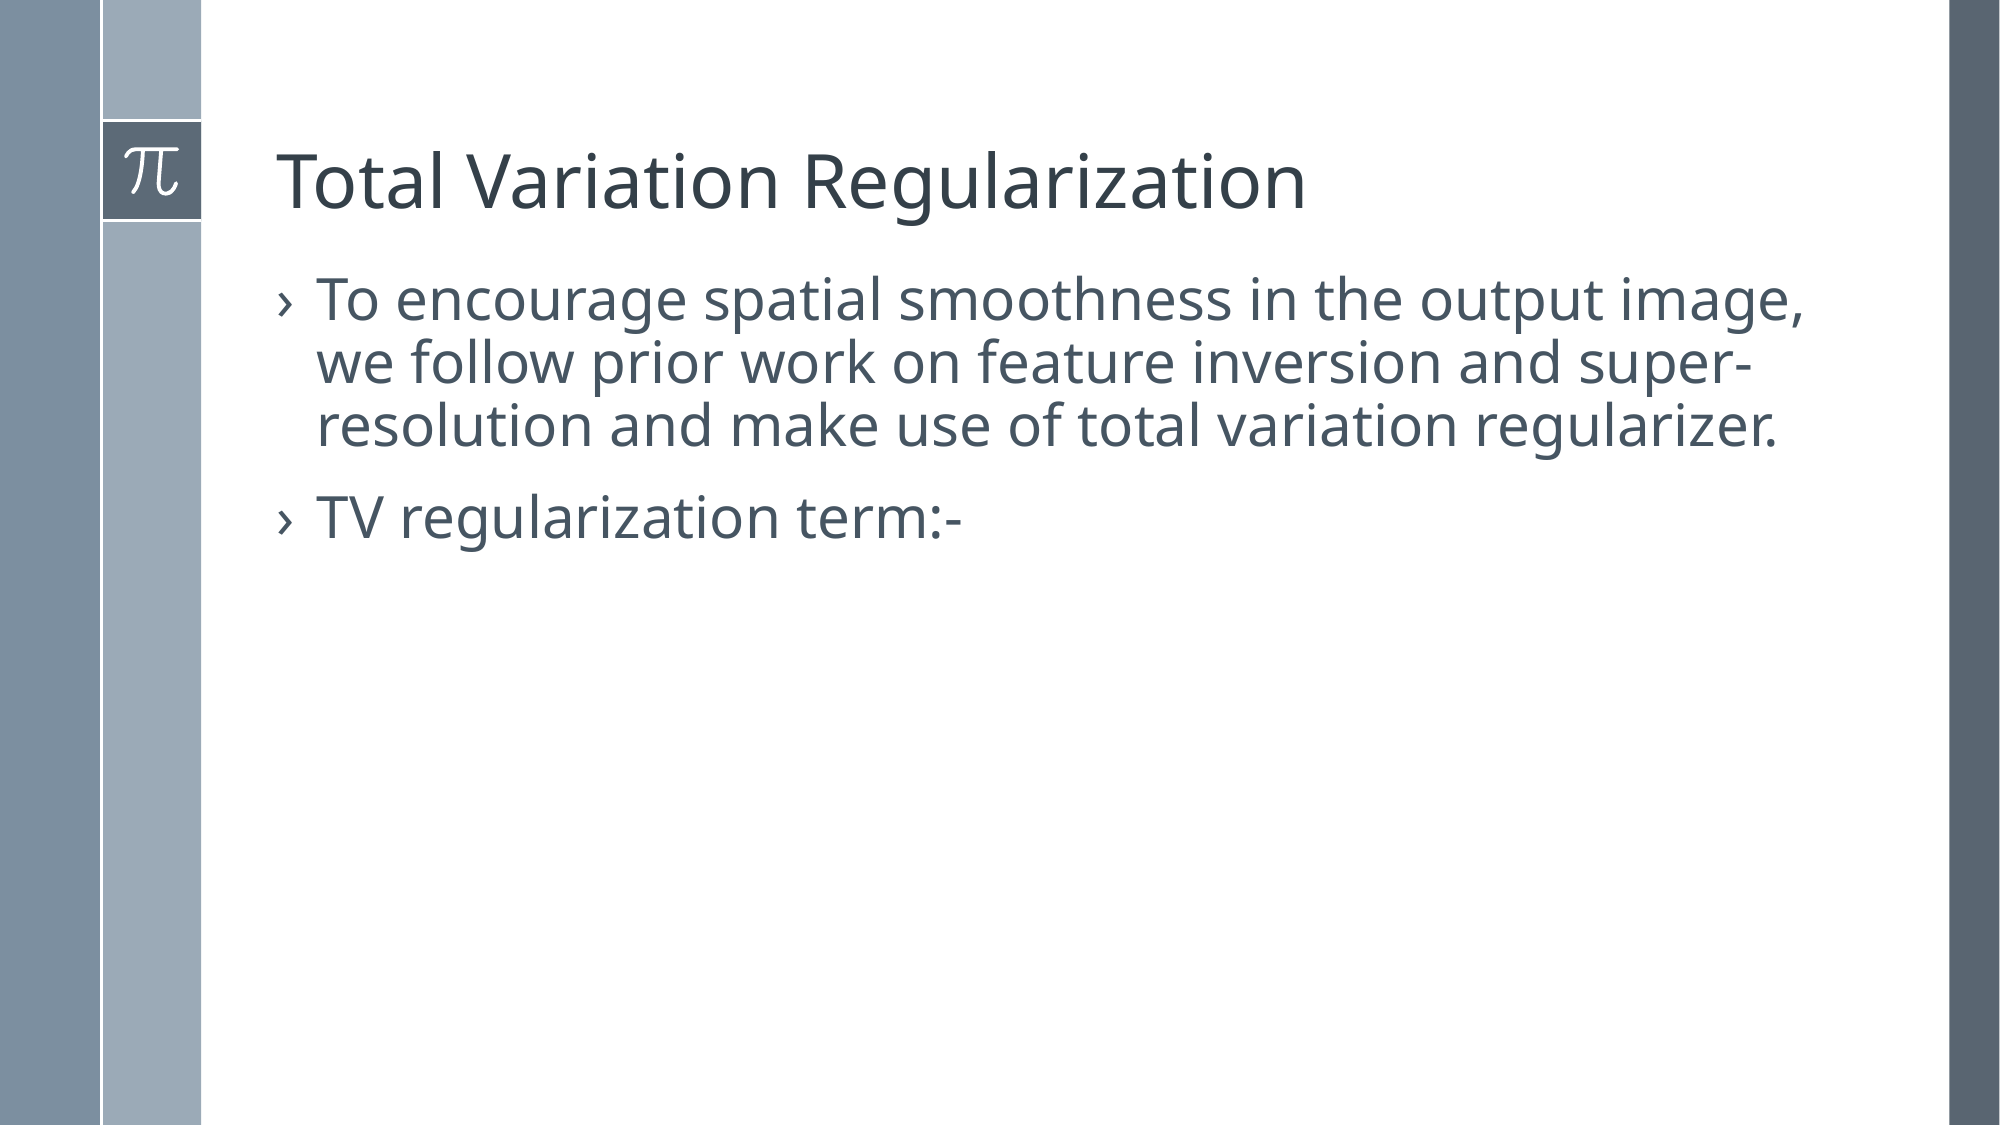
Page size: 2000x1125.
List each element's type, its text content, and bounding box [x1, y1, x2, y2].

title Total Variation Regularization [261, 29, 1867, 233]
